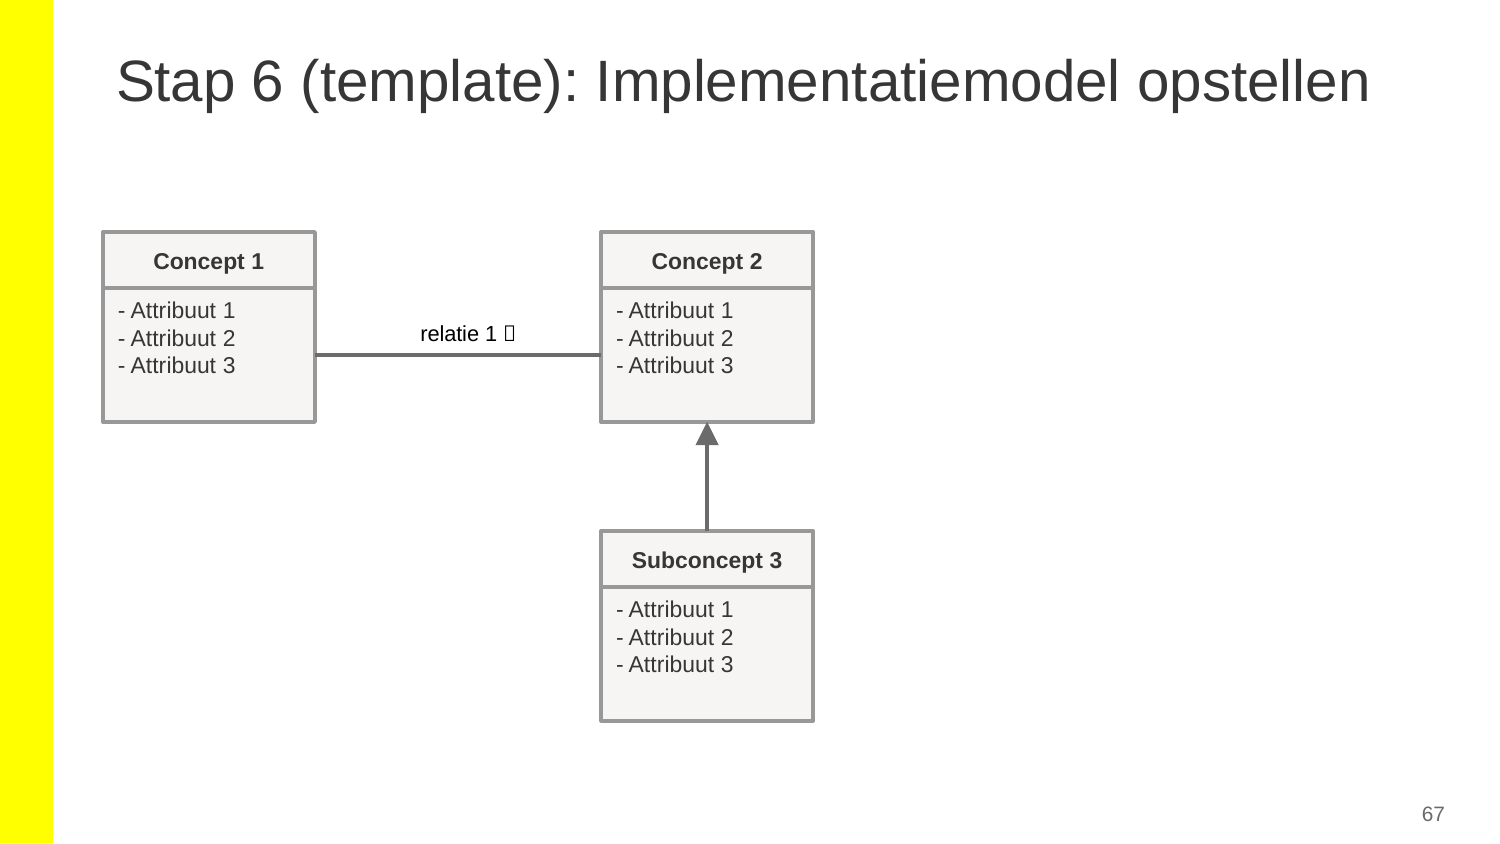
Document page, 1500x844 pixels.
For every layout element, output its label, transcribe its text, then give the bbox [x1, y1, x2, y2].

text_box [600, 530, 814, 721]
text_box relatie 1  [381, 312, 556, 353]
slide_number 67 [1339, 796, 1452, 829]
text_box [102, 231, 316, 422]
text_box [600, 231, 814, 422]
title Stap 6 (template): Implementatiemodel opstellen [103, 44, 1397, 167]
